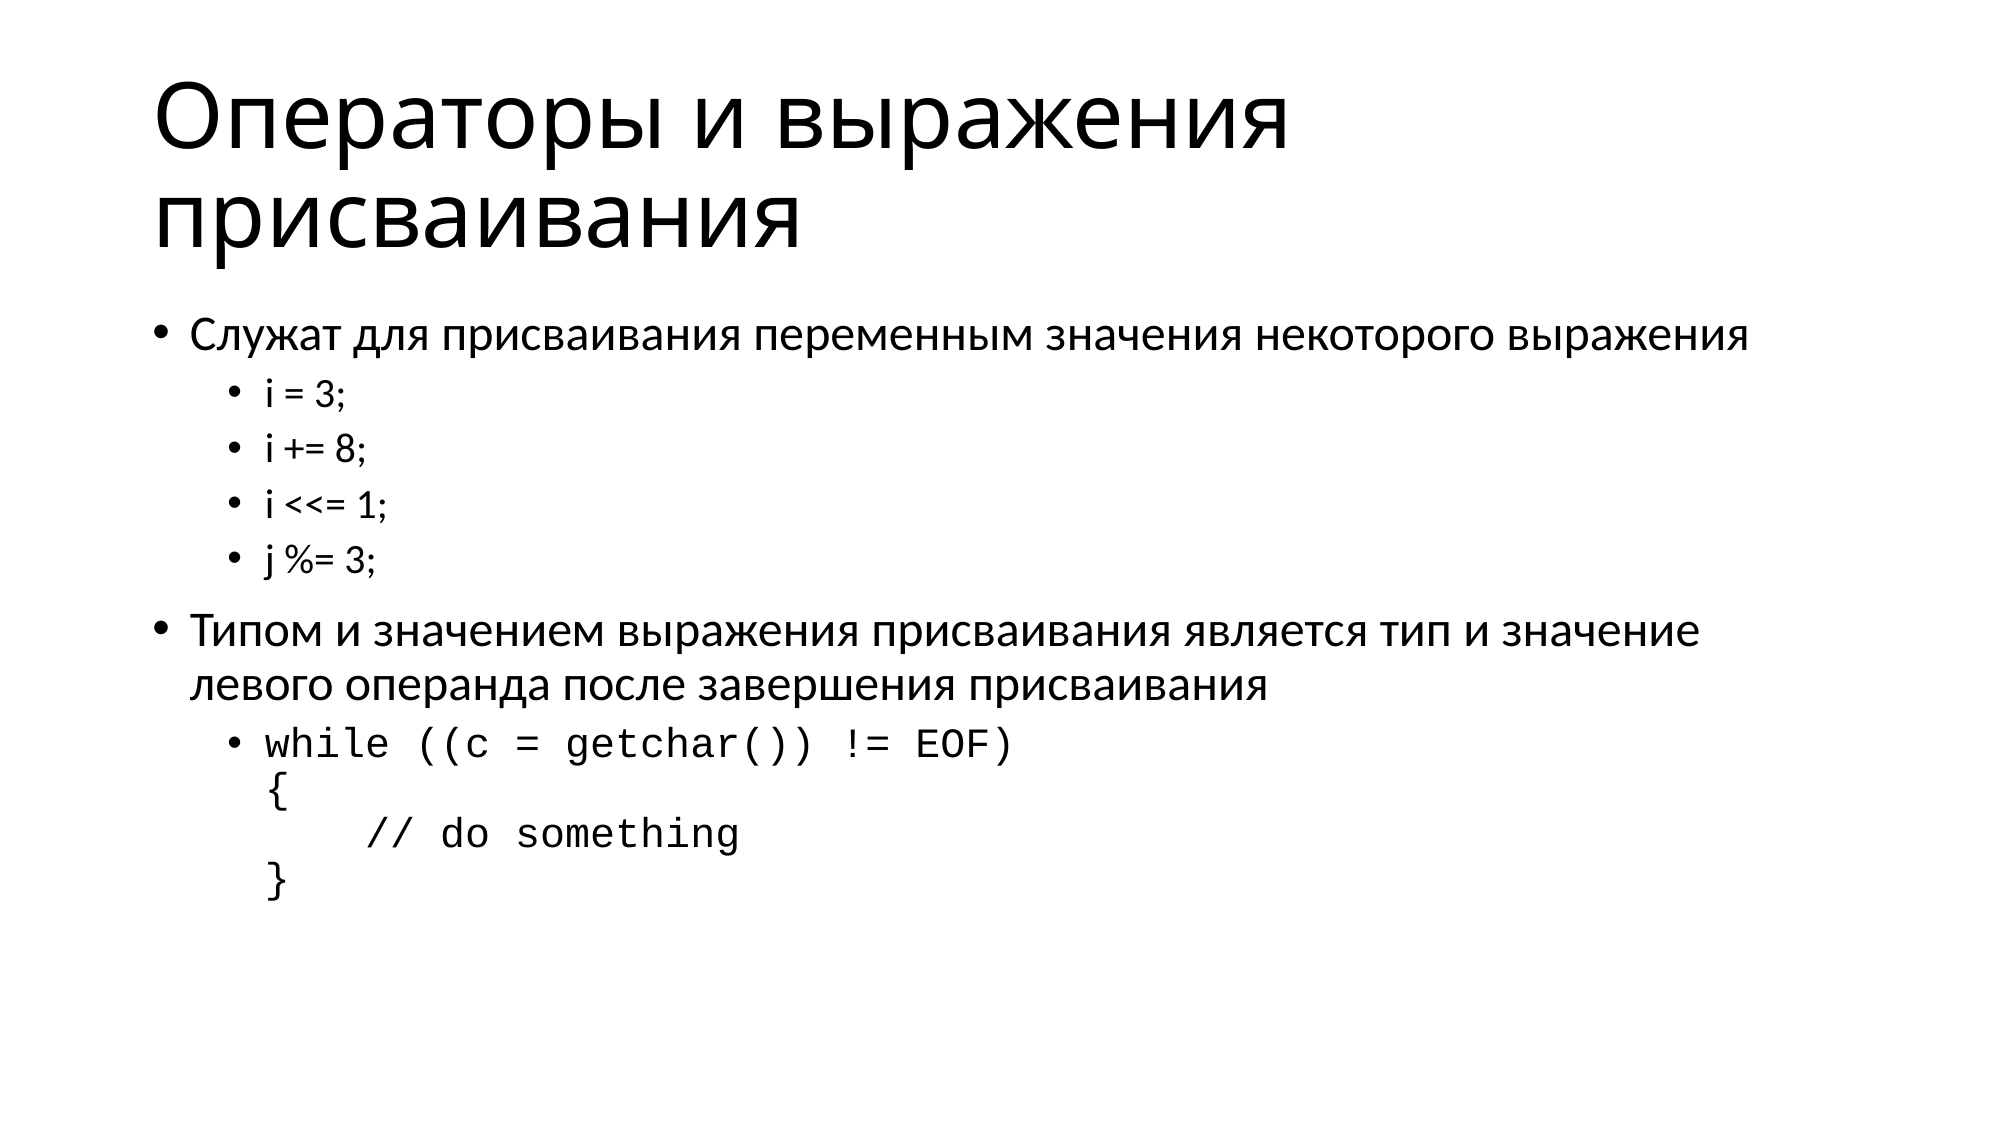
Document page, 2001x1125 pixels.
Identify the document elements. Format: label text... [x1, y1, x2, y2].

title Операторы и выражения присваивания [137, 59, 1863, 278]
list Служат для присваивания переменным значения некоторого выражения i = 3; i += 8; i <<= 1; j %= 3; Типом и значением выражения присваивания является тип и значение левого операнда после завершения присваивания while ((c = getchar()) != EOF) { // do something } [137, 299, 1863, 1014]
